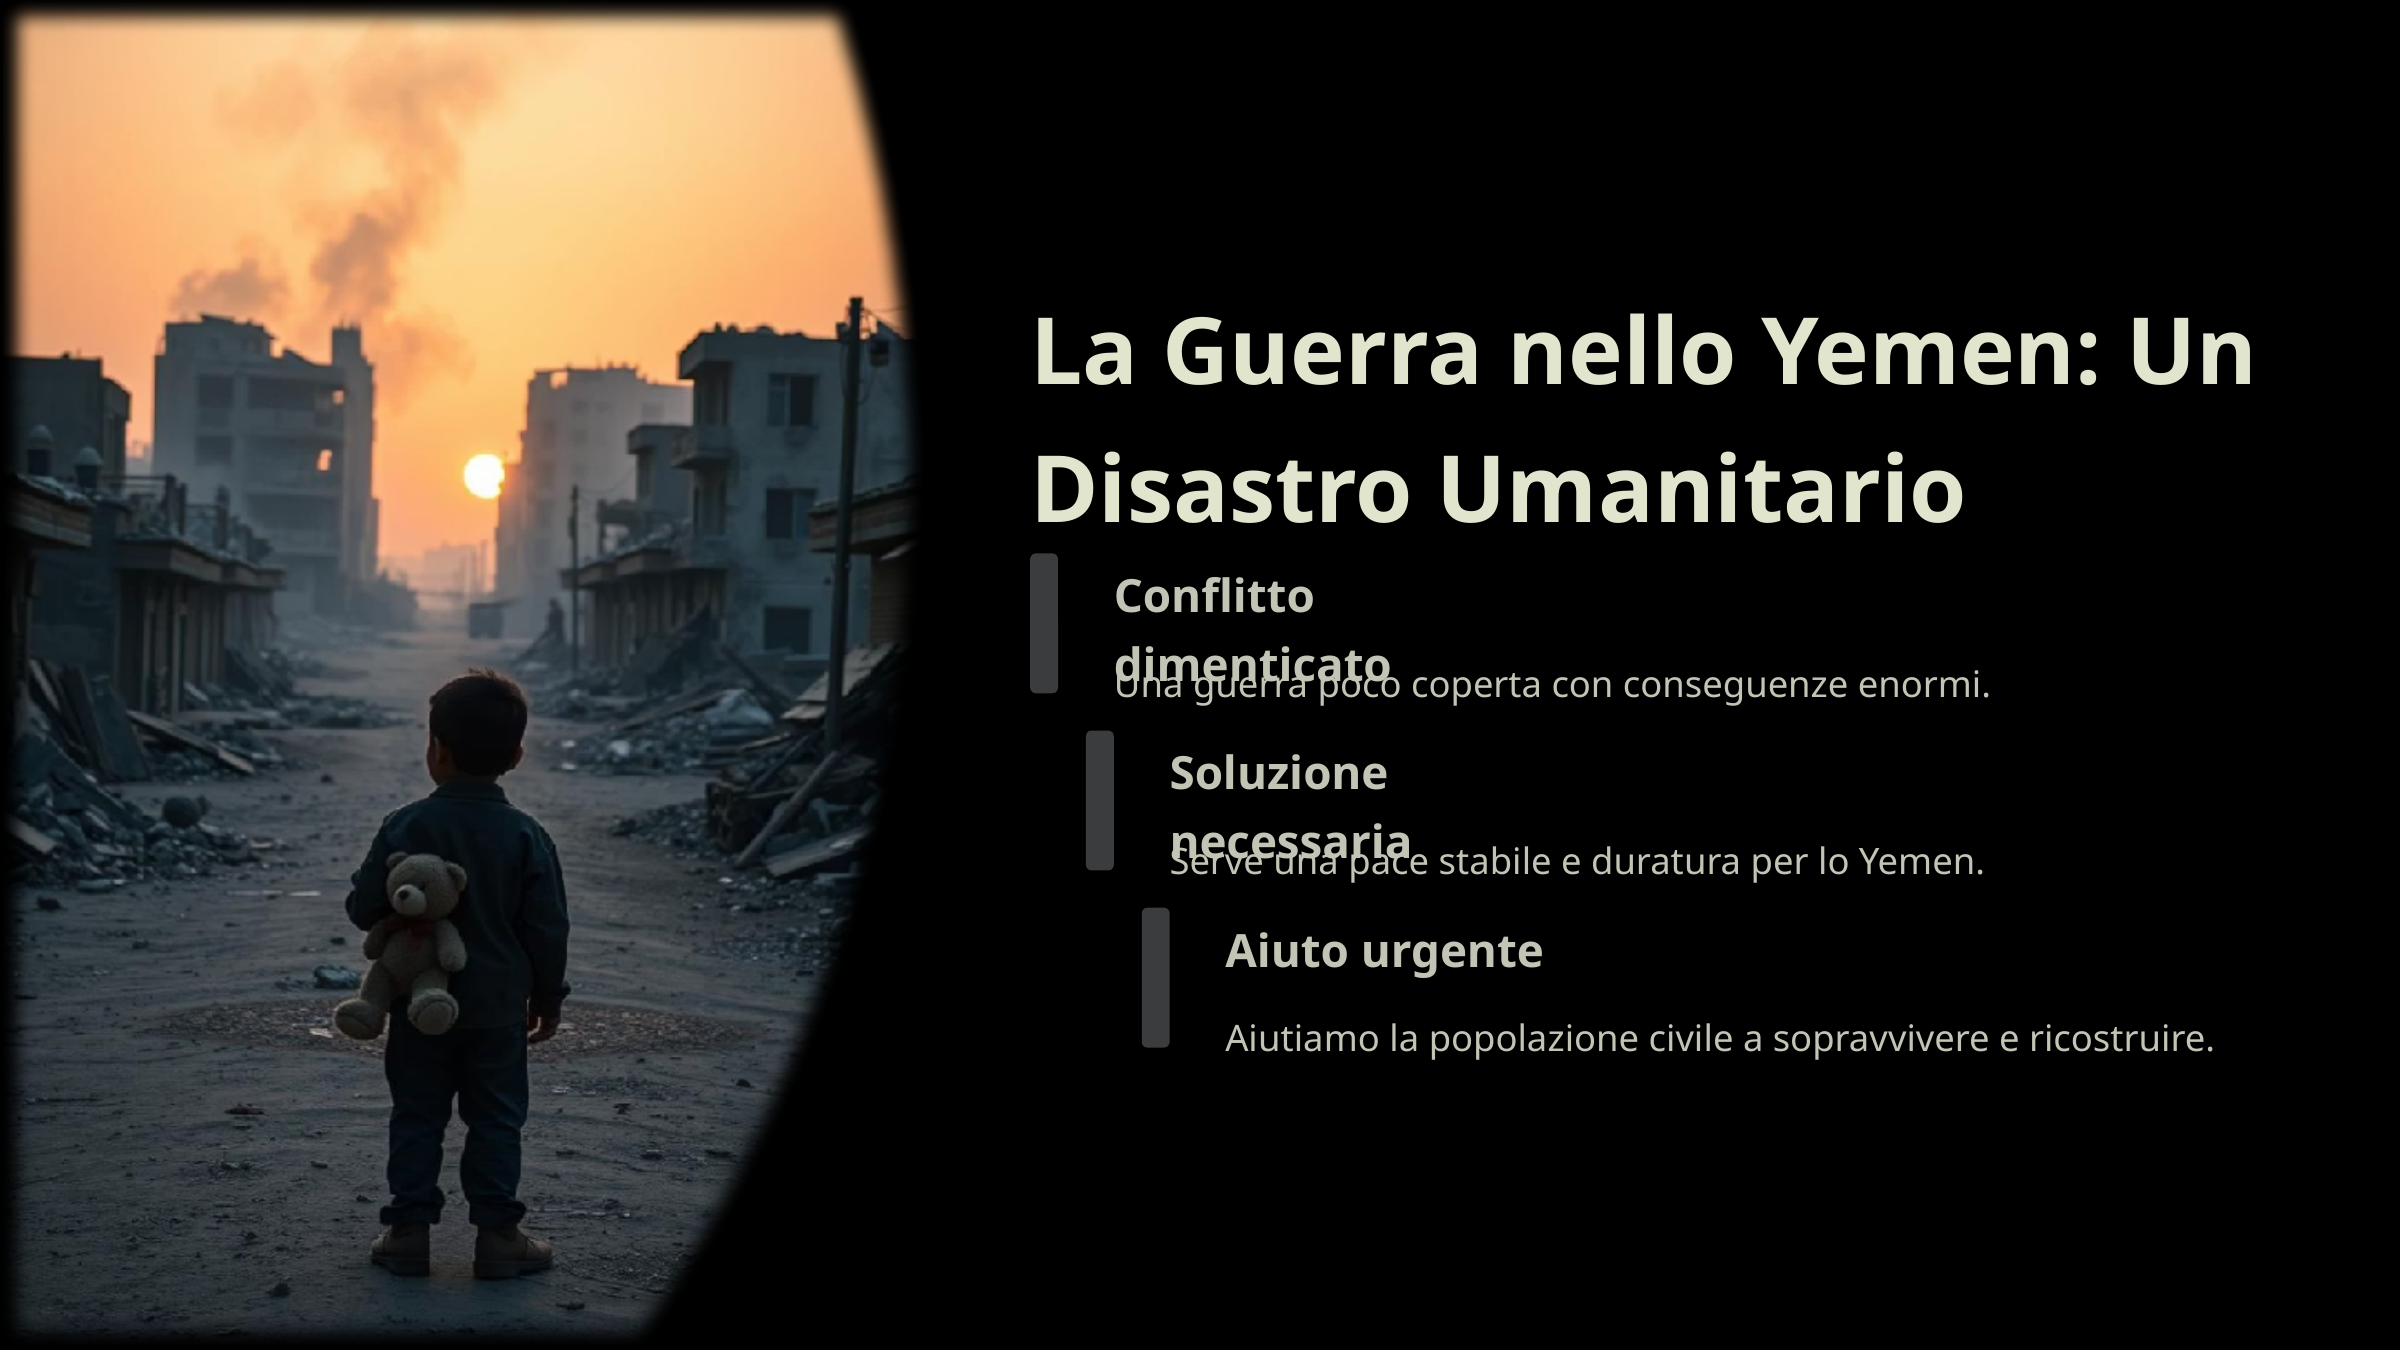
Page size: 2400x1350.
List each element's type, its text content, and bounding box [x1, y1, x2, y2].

text_box Aiutiamo la popolazione civile a sopravvivere e ricostruire. [1225, 988, 2270, 1048]
text_box [1141, 907, 1170, 1048]
text_box Soluzione necessaria [1169, 730, 1635, 789]
text_box Una guerra poco coperta con conseguenze enormi. [1113, 633, 2270, 694]
text_box La Guerra nello Yemen: Un Disastro Umanitario [1030, 264, 2270, 498]
text_box [1030, 553, 1059, 694]
text_box Serve una pace stabile e duratura per lo Yemen. [1169, 810, 2270, 871]
text_box [1085, 730, 1114, 871]
text_box Aiuto urgente [1225, 907, 1691, 966]
text_box Conflitto dimenticato [1113, 553, 1579, 612]
picture [0, 0, 946, 1350]
